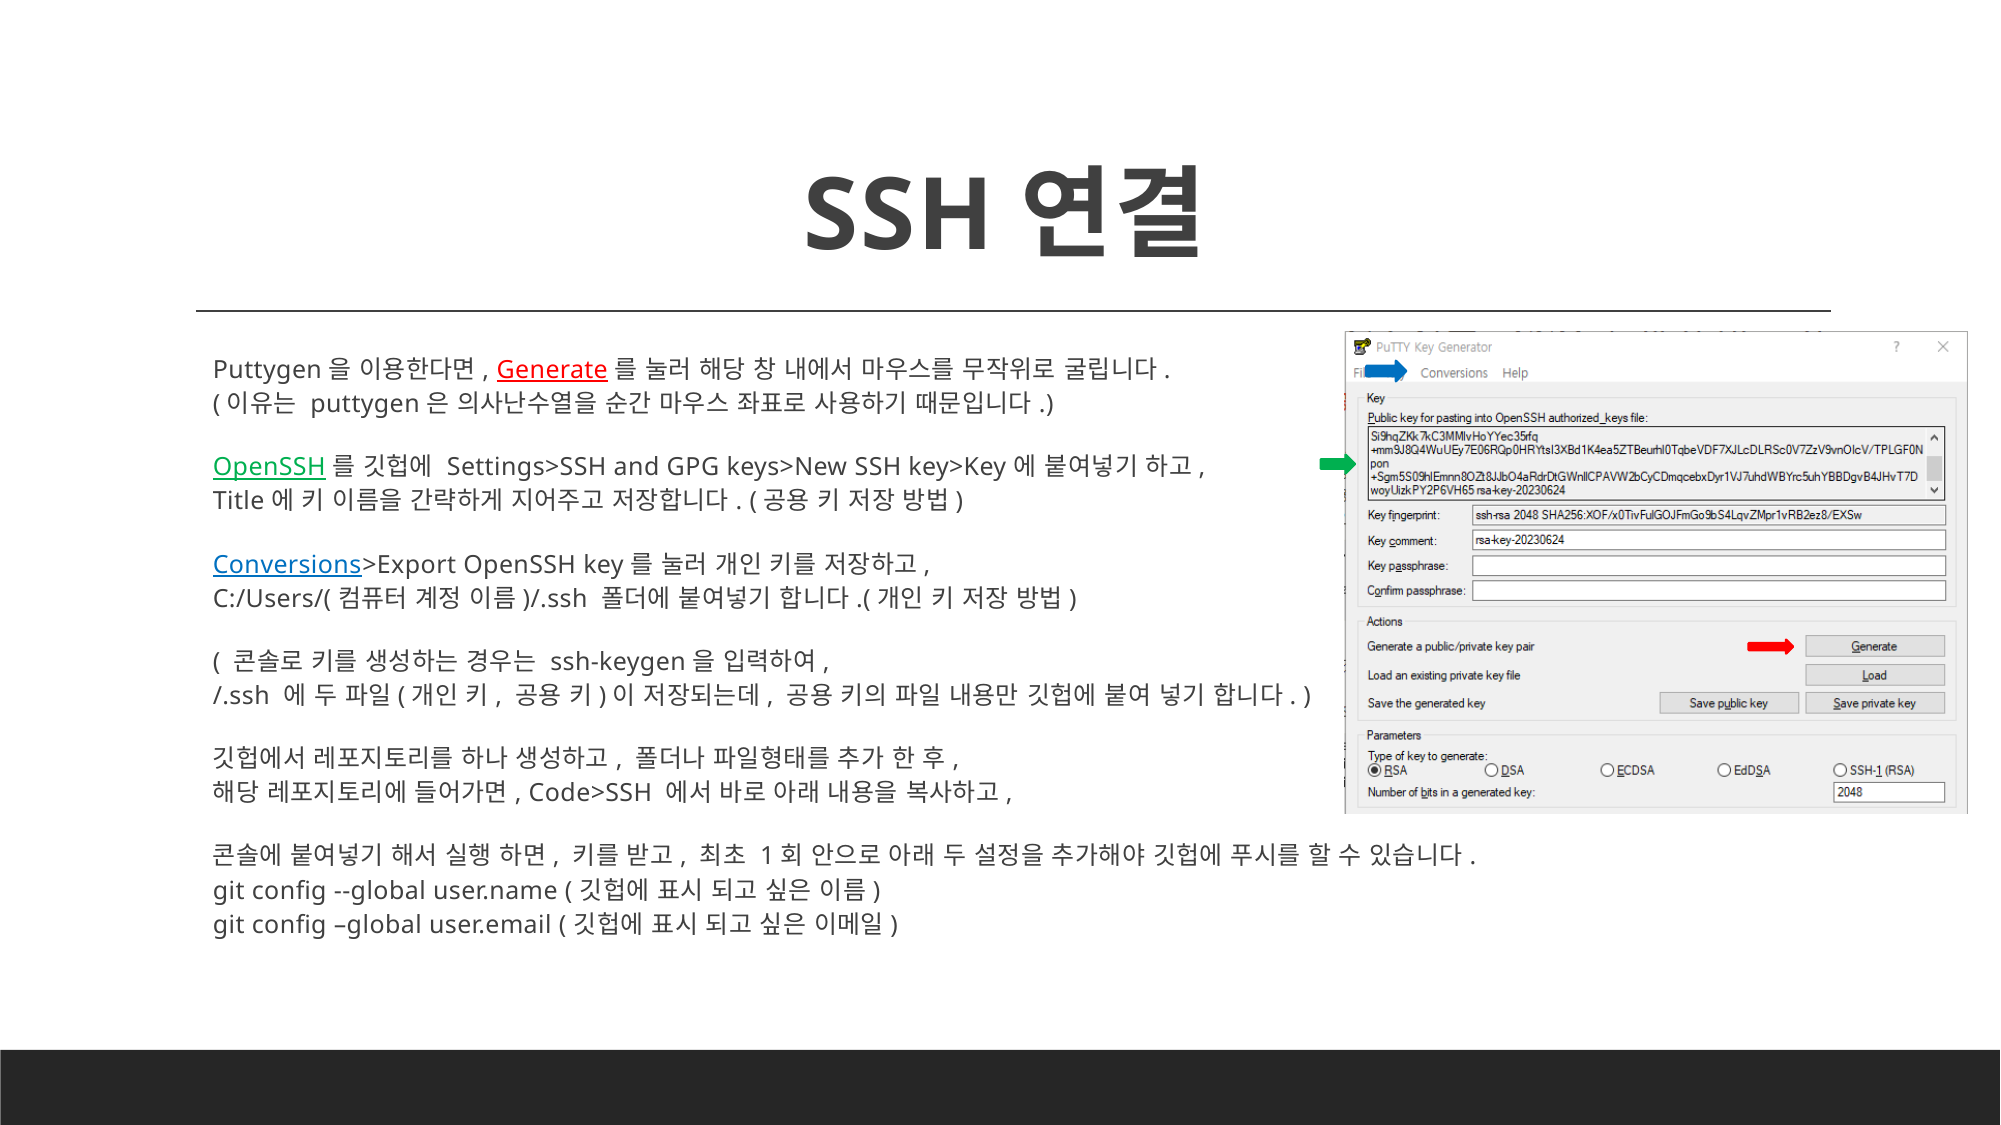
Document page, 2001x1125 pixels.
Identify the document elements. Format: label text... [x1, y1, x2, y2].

list Puttygen을 이용한다면, Generate를 눌러 해당 창 내에서 마우스를 무작위로 굴립니다. (이유는 puttygen은 의사난수열을 순간 마우스 좌표로 사용하기 때문입니다.) OpenSSH를 깃헙에 Settings>SSH and GPG keys>New SSH key>Key에 붙여넣기 하고, Title에 키 이름을 간략하게 지어주고 저장합니다. (공용 키 저장 방법) Conversions>Export OpenSSH key를 눌러 개인 키를 저장하고, C:/Users/(컴퓨터 계정 이름)/.ssh 폴더에 붙여넣기 합니다.(개인 키 저장 방법) ( 콘솔로 키를 생성하는 경우는 ssh-keygen을 입력하여, /.ssh 에 두 파일(개인 키, 공용 키)이 저장되는데, 공용 키의 파일 내용만 깃헙에 붙여 넣기 합니다. ) 깃헙에서 레포지토리를 하나 생성하고, 폴더나 파일형태를 추가 한 후, 해당 레포지토리에 들어가면, Code>SSH 에서 바로 아래 내용을 복사하고, 콘솔에 붙여넣기 해서 실행 하면, 키를 받고, 최초 1회 안으로 아래 두 설정을 추가해야 깃헙에 푸시를 할 수 있습니다. git config --global user.name (깃헙에 표시 되고 싶은 이름) git config –global user.email (깃헙에 표시 되고 싶은 이메일) [180, 331, 1830, 949]
text_box [1319, 458, 1340, 470]
title SSH연결 [180, 47, 1830, 285]
picture [1343, 330, 1968, 815]
